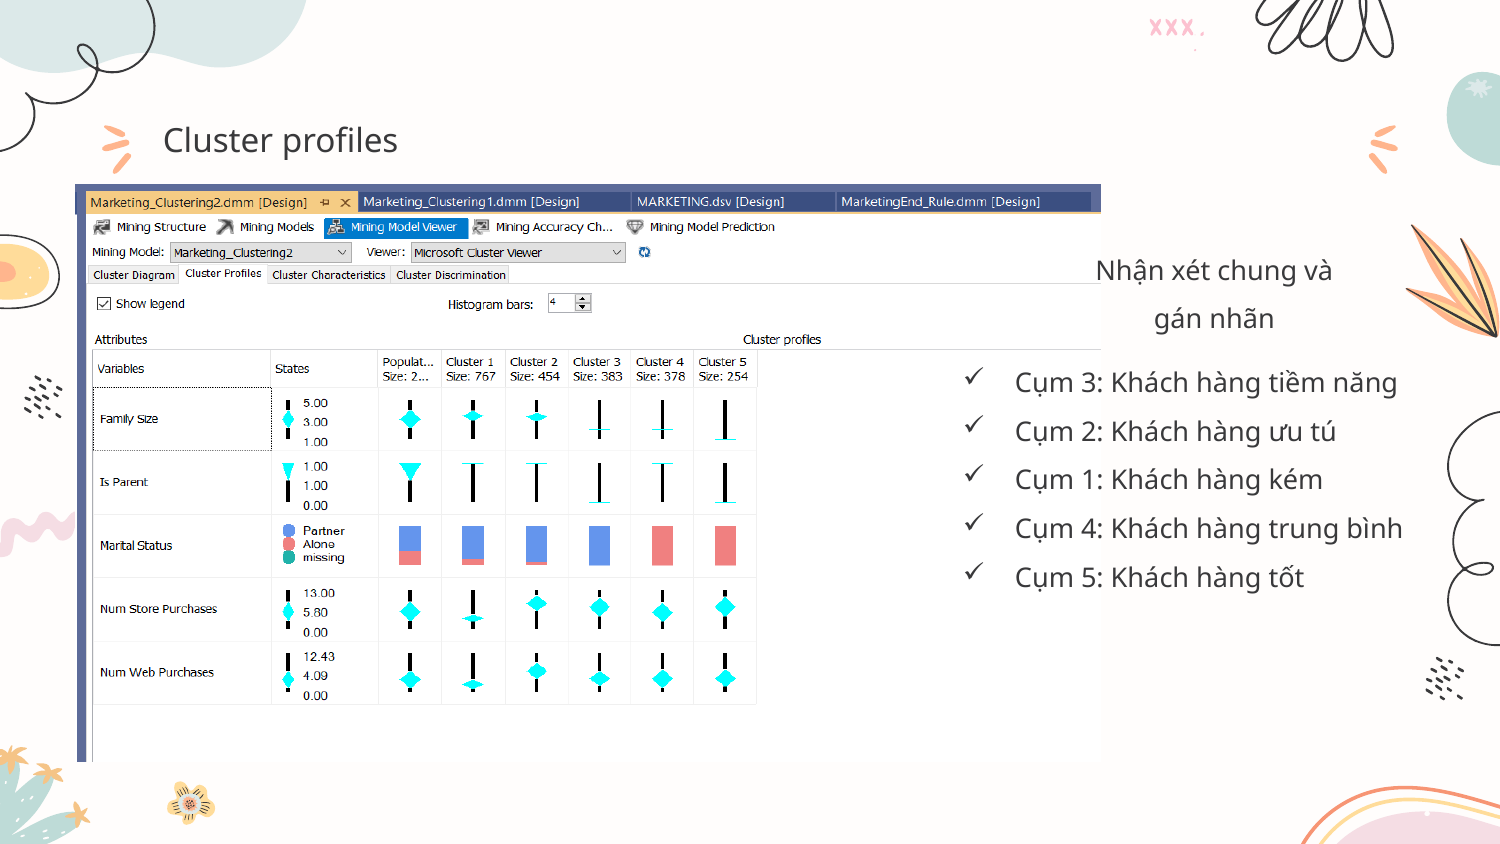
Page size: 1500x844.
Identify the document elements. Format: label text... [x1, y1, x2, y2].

text_box Cluster profiles [124, 84, 1347, 151]
text_box Nhận xét chung và gán nhãn [1104, 221, 1360, 288]
text_box Cụm 3: Khách hàng tiềm năng Cụm 2: Khách hàng ưu tú Cụm 1: Khách hàng kém Cụm 4: Khách hàng trung bình Cụm 5: Khách hàng tốt [1104, 334, 1500, 670]
picture [74, 184, 1101, 762]
